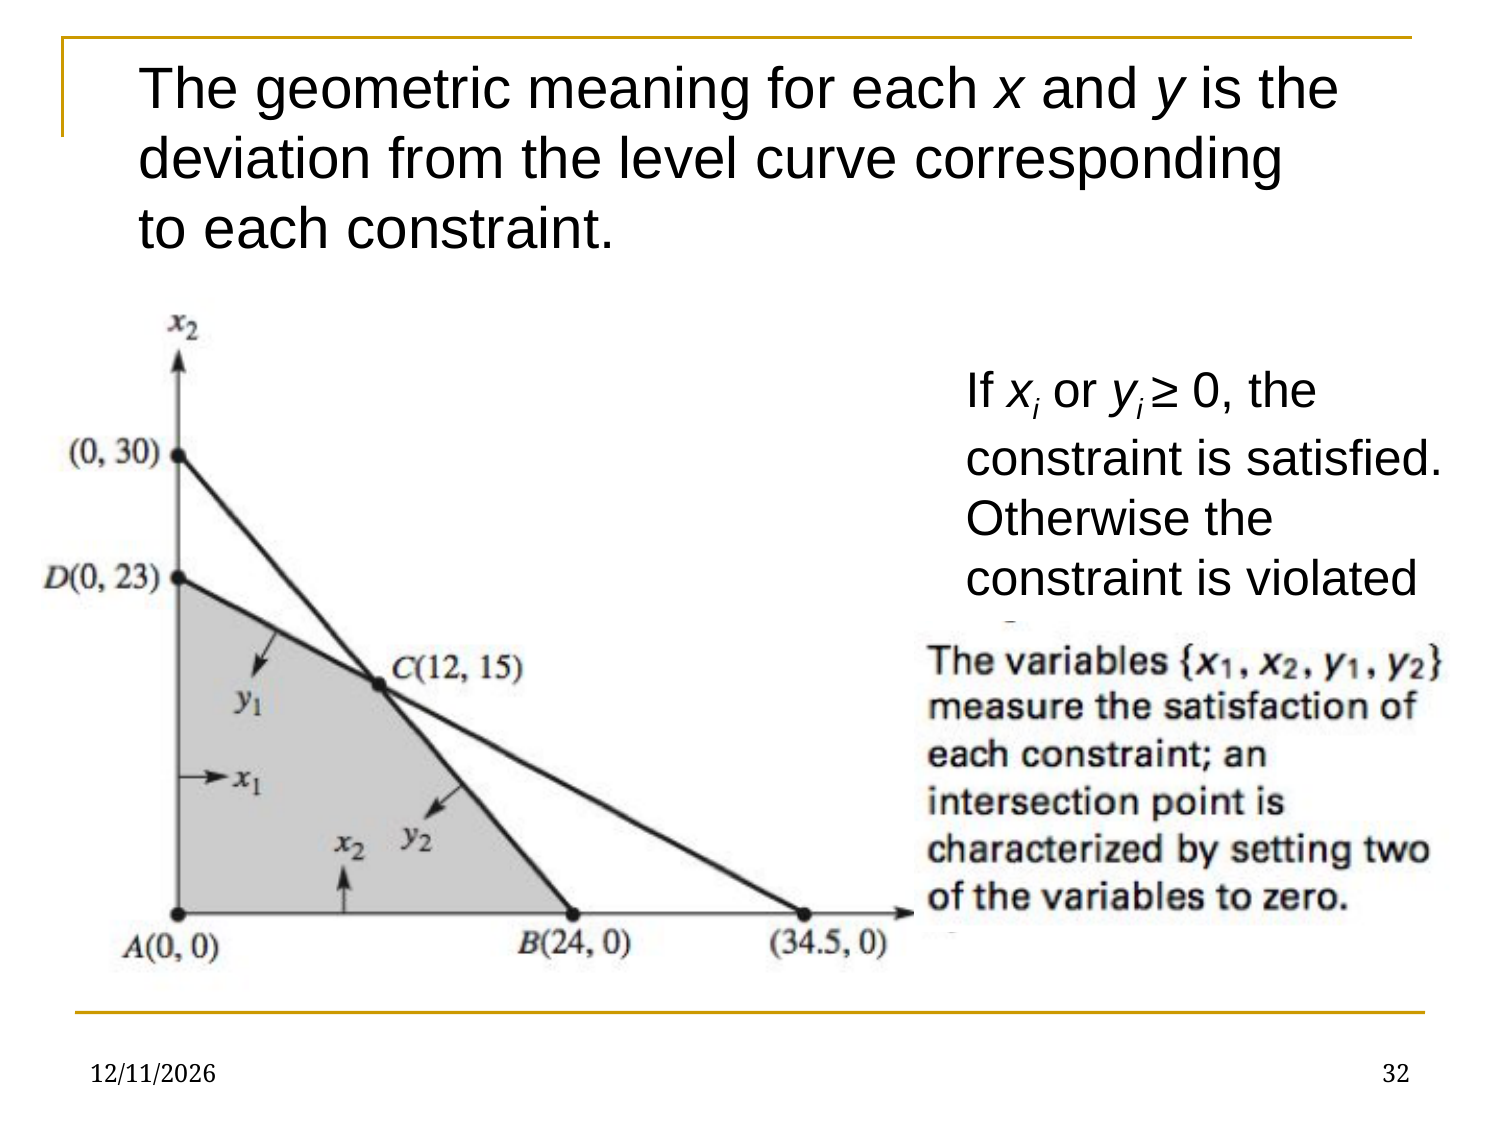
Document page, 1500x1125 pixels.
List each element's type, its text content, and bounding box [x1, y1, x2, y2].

text_box The geometric meaning for each x and y is the deviation from the level curve corresponding to each constraint. [123, 42, 1365, 268]
slide_number 32 [1074, 1024, 1425, 1100]
picture [40, 255, 1500, 1002]
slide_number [75, 1024, 425, 1100]
text_box If xi or yi ≥ 0, the constraint is satisfied. Otherwise the constraint is violated [975, 349, 1459, 613]
